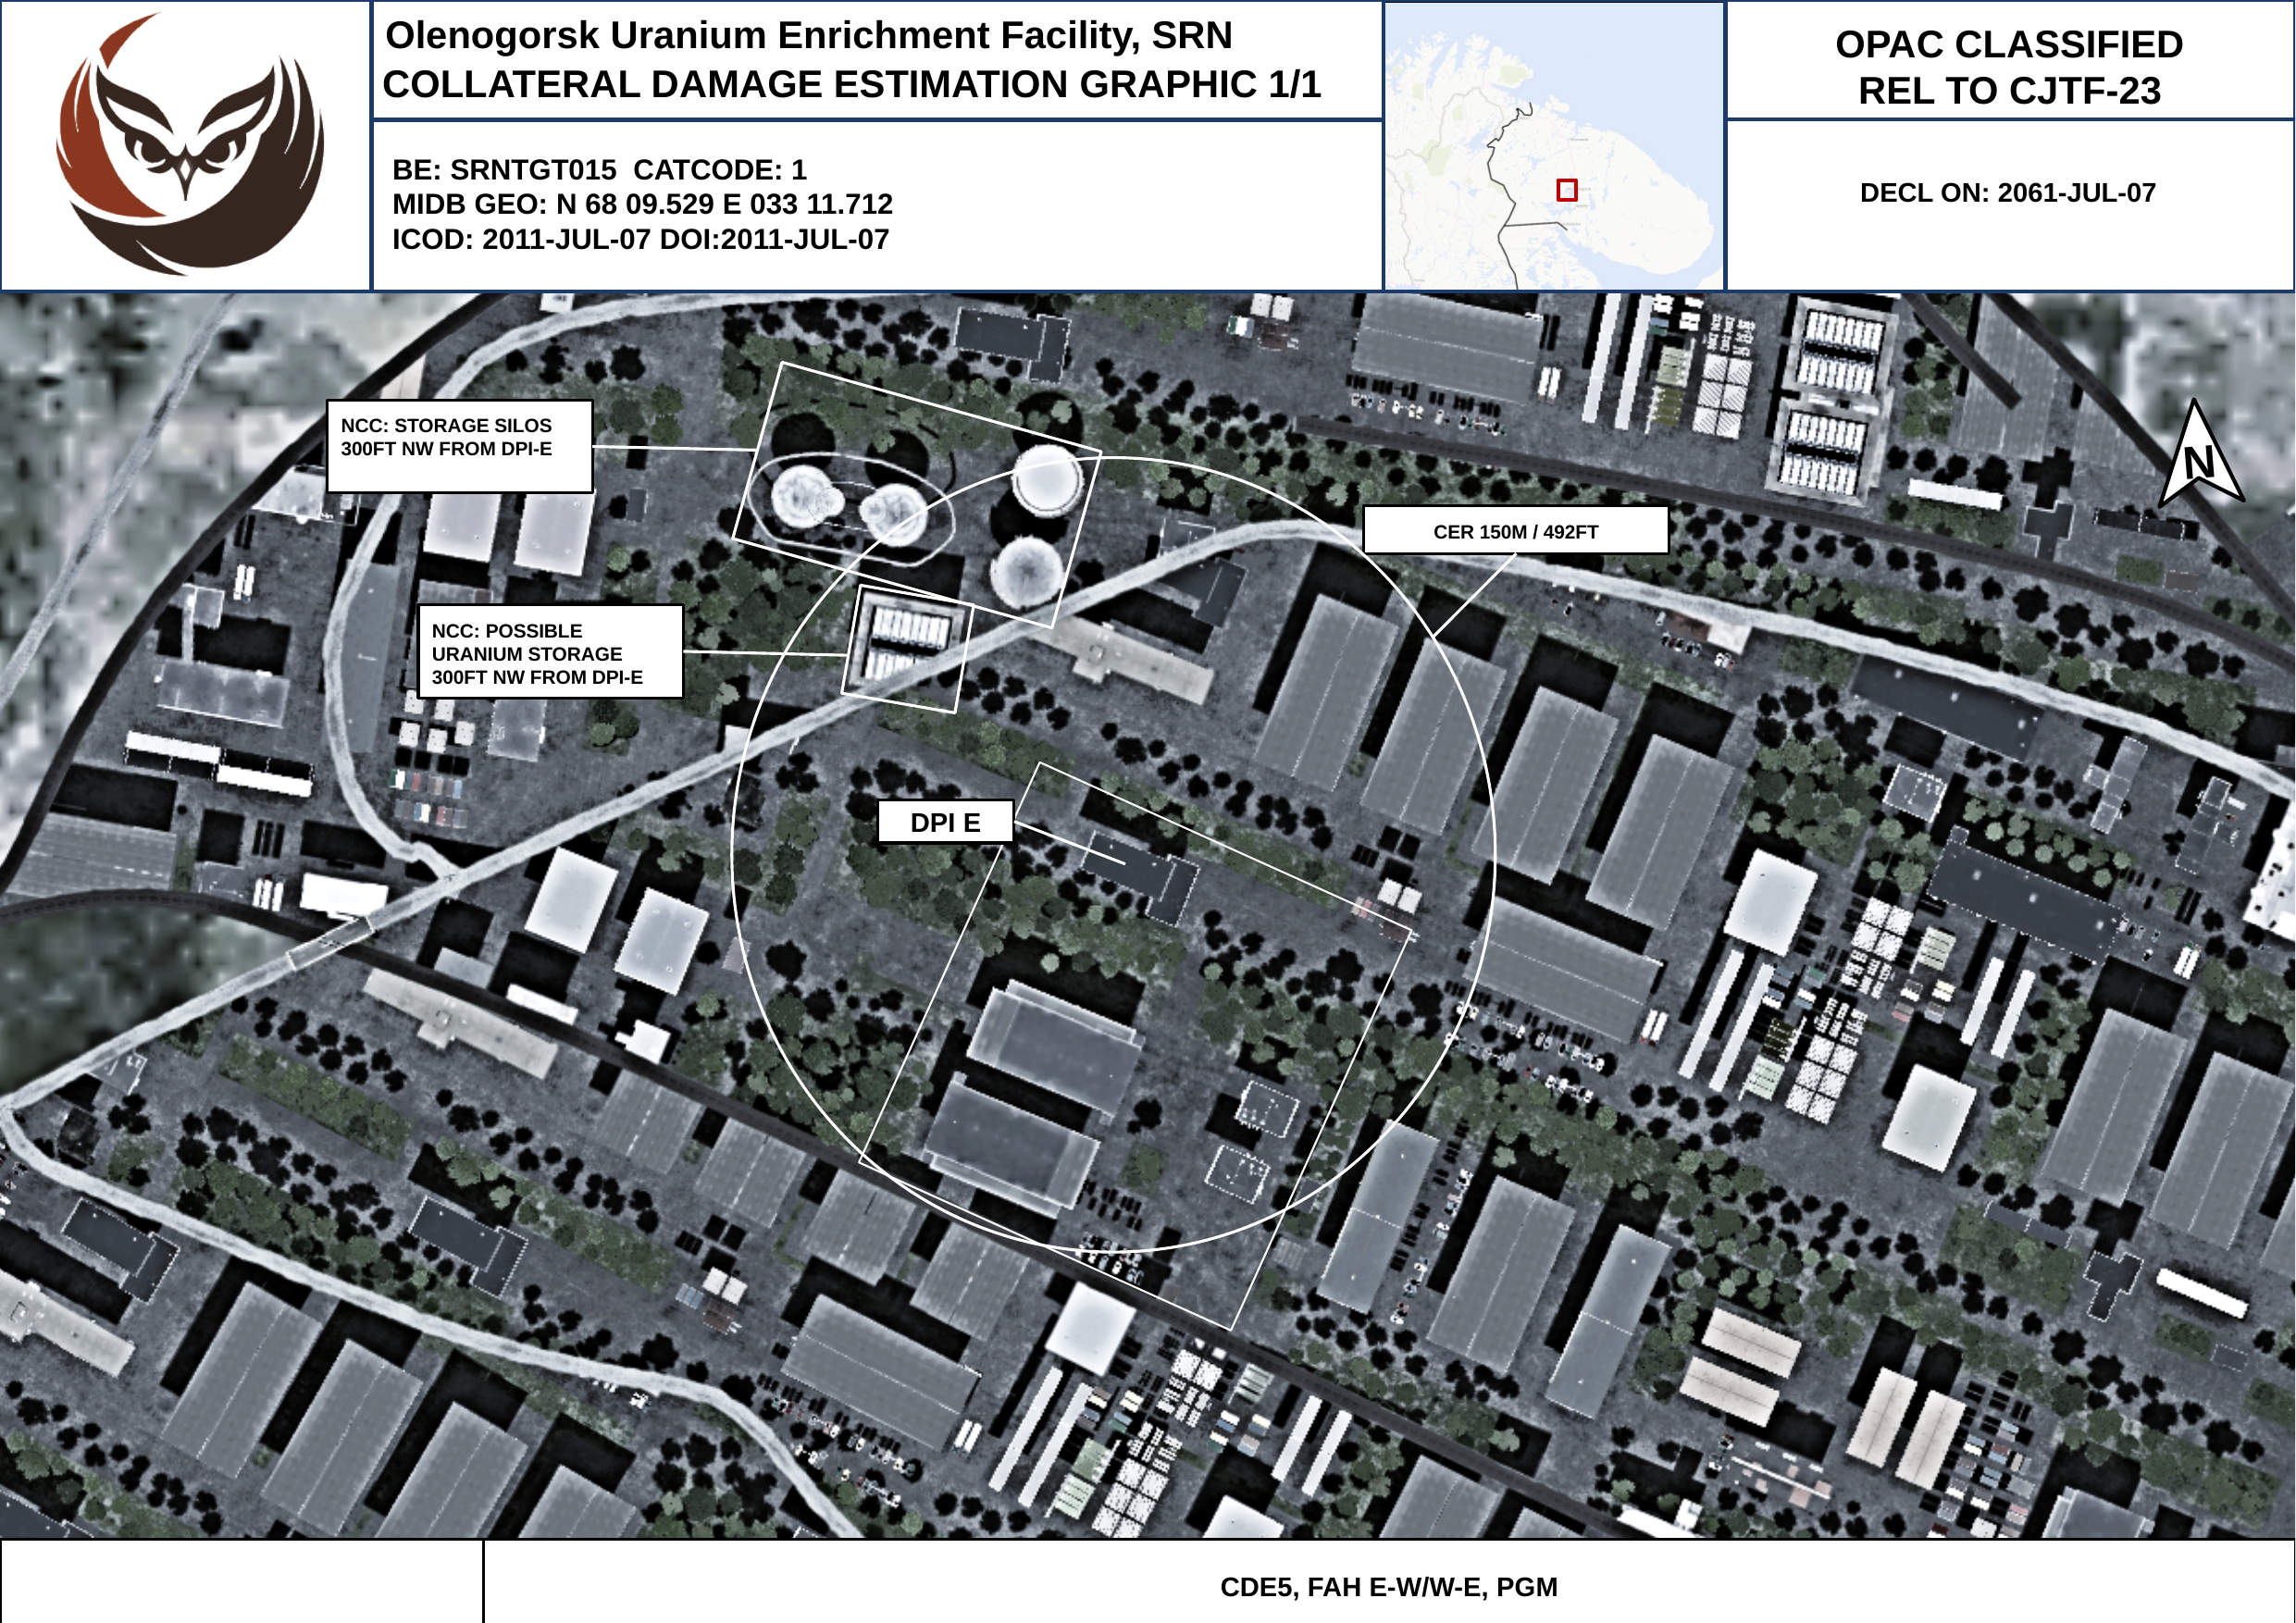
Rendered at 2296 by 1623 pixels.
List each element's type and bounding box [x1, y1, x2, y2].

text_box [327, 399, 758, 494]
text_box [877, 799, 1126, 865]
text_box [1363, 505, 1669, 638]
text_box [417, 604, 849, 699]
picture [0, 302, 2296, 1623]
text_box [0, 0, 2296, 302]
text_box [2154, 399, 2240, 505]
